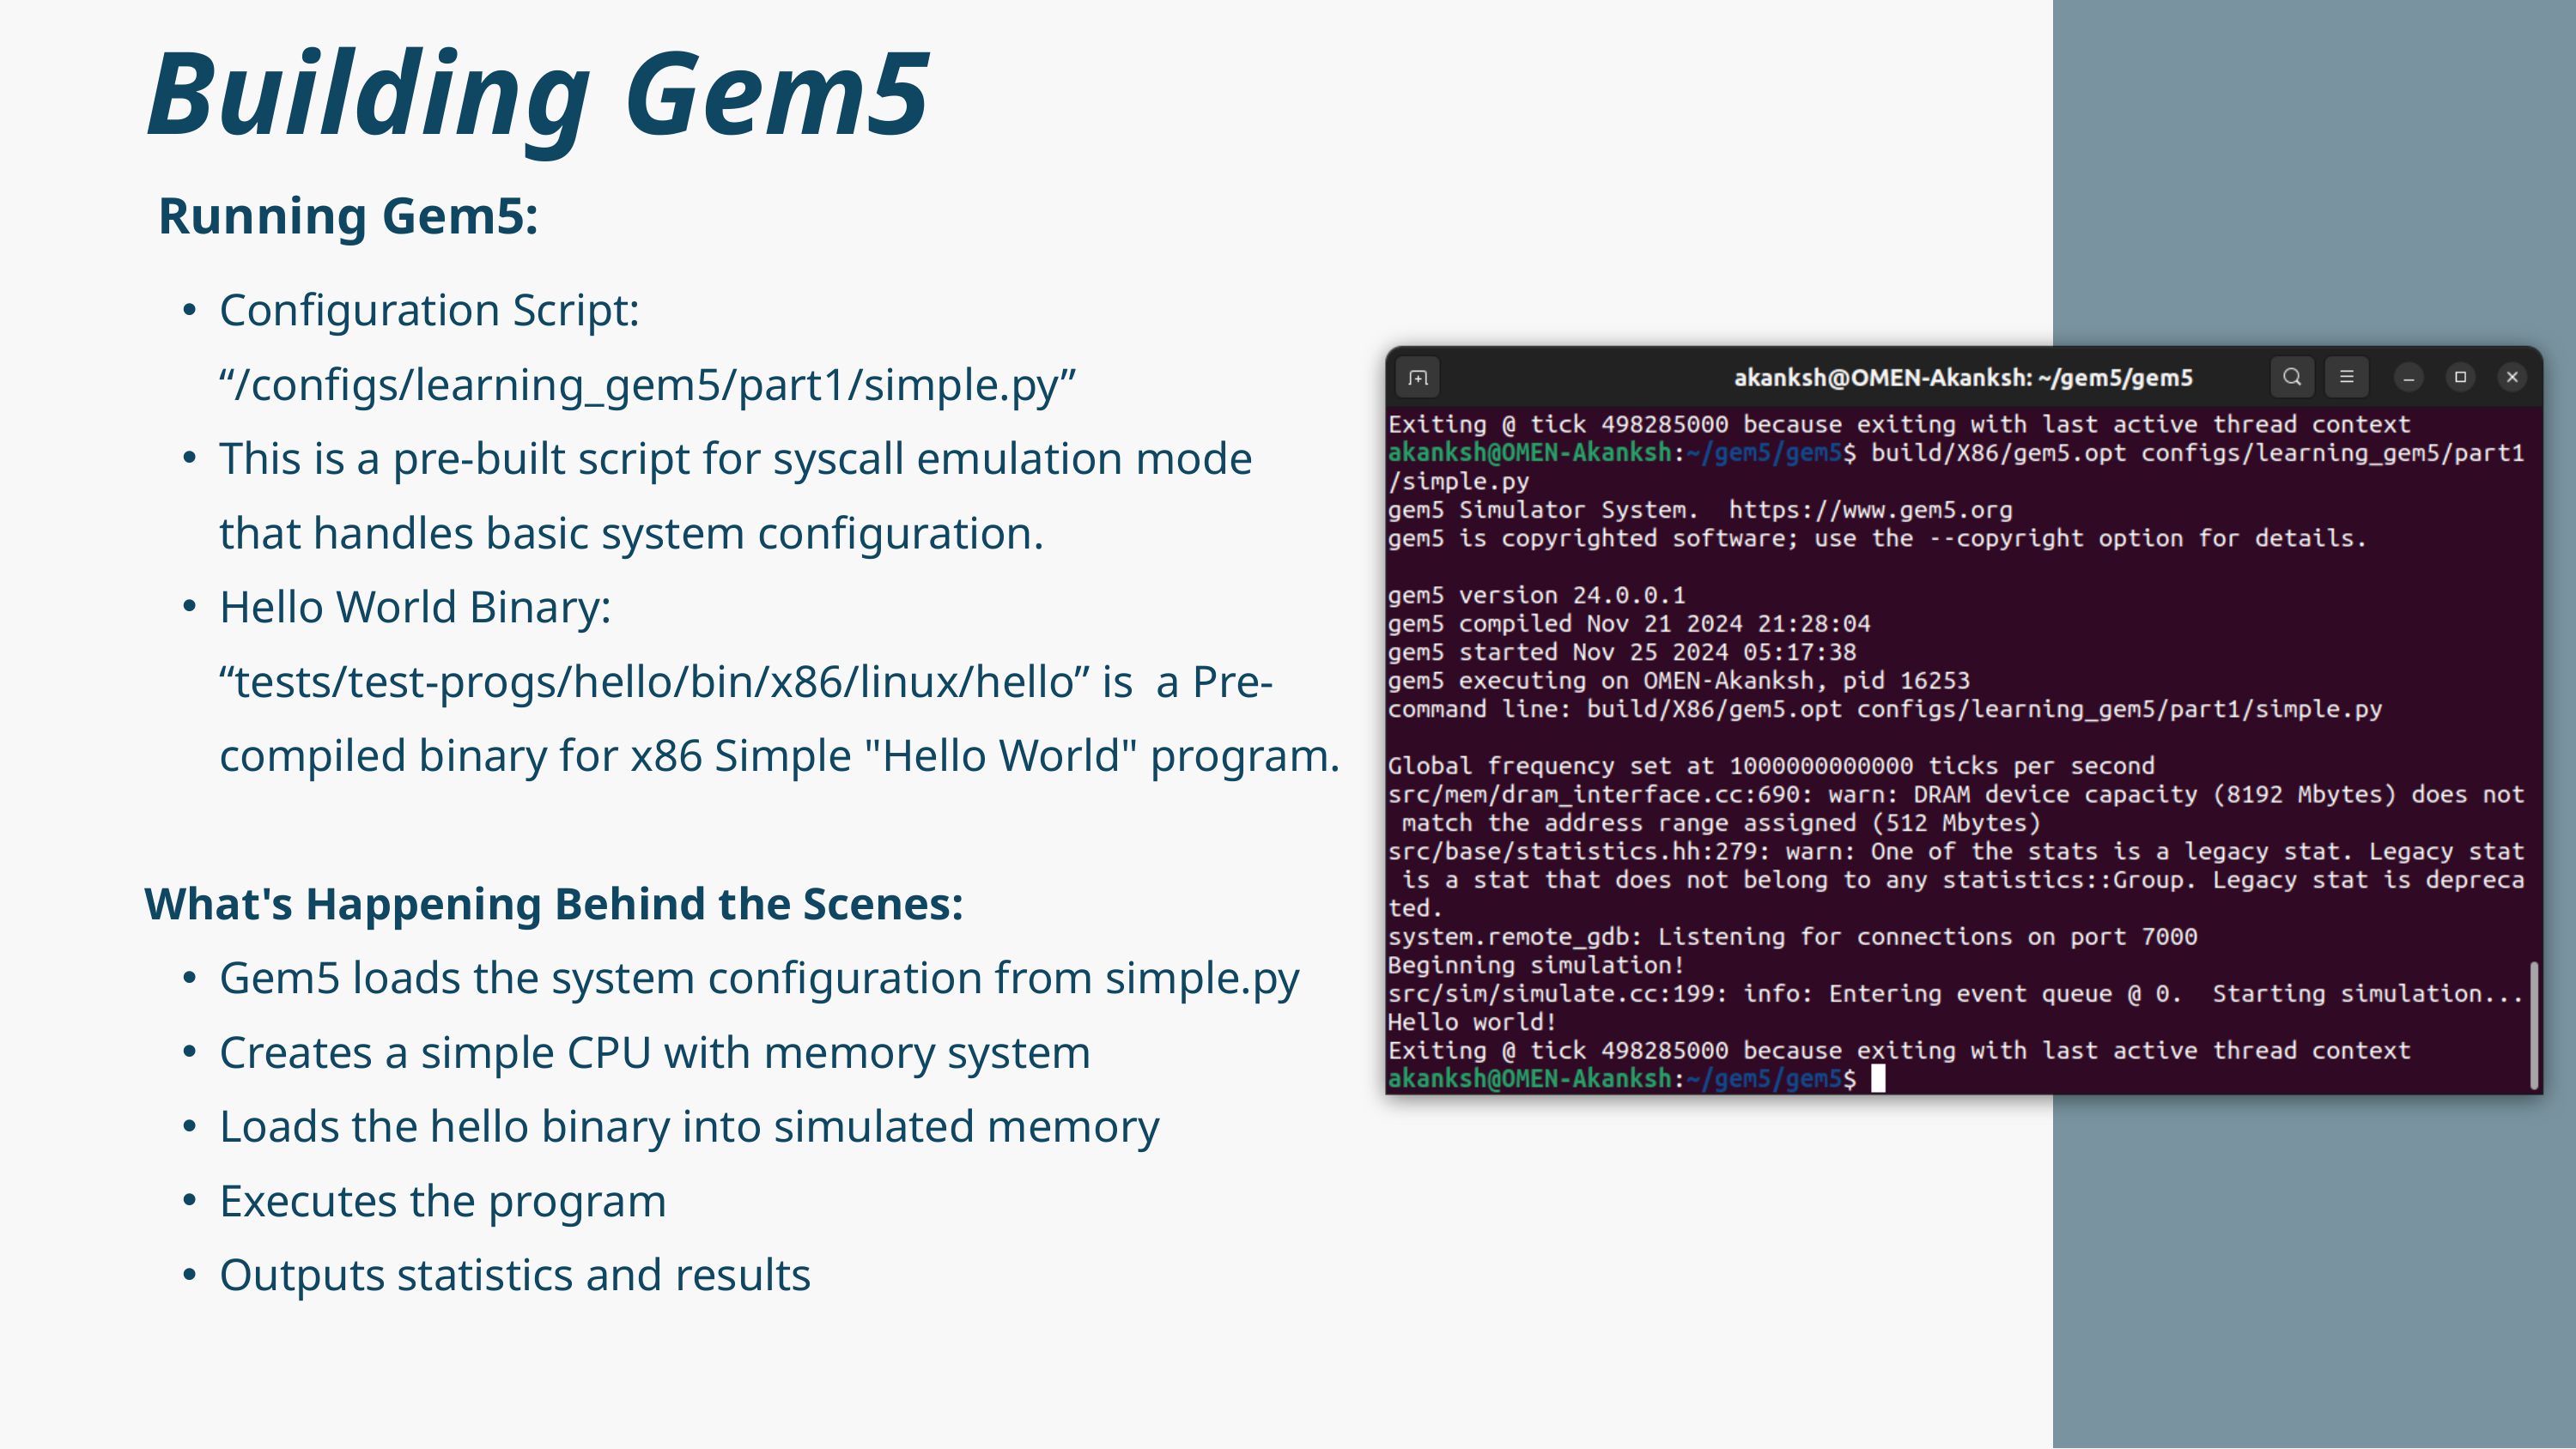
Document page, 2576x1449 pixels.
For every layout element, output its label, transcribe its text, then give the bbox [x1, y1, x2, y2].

text_box Building Gem5 [144, 0, 949, 158]
text_box Running Gem5: [157, 173, 547, 245]
text_box [1353, 318, 2048, 1131]
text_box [2053, 0, 2576, 1449]
text_box Configuration Script: “/configs/learning_gem5/part1/simple.py” This is a pre-built script for syscall emulation mode that handles basic system configuration. Hello World Binary: “tests/test-progs/hello/bin/x86/linux/hello” is a Pre-compiled binary for x86 Simple "Hello World" program. What's Happening Behind the Scenes: Gem5 loads the system configuration from simple.py Creates a simple CPU with memory system Loads the hello binary into simulated memory Executes the program Outputs statistics and results [144, 260, 1344, 1300]
